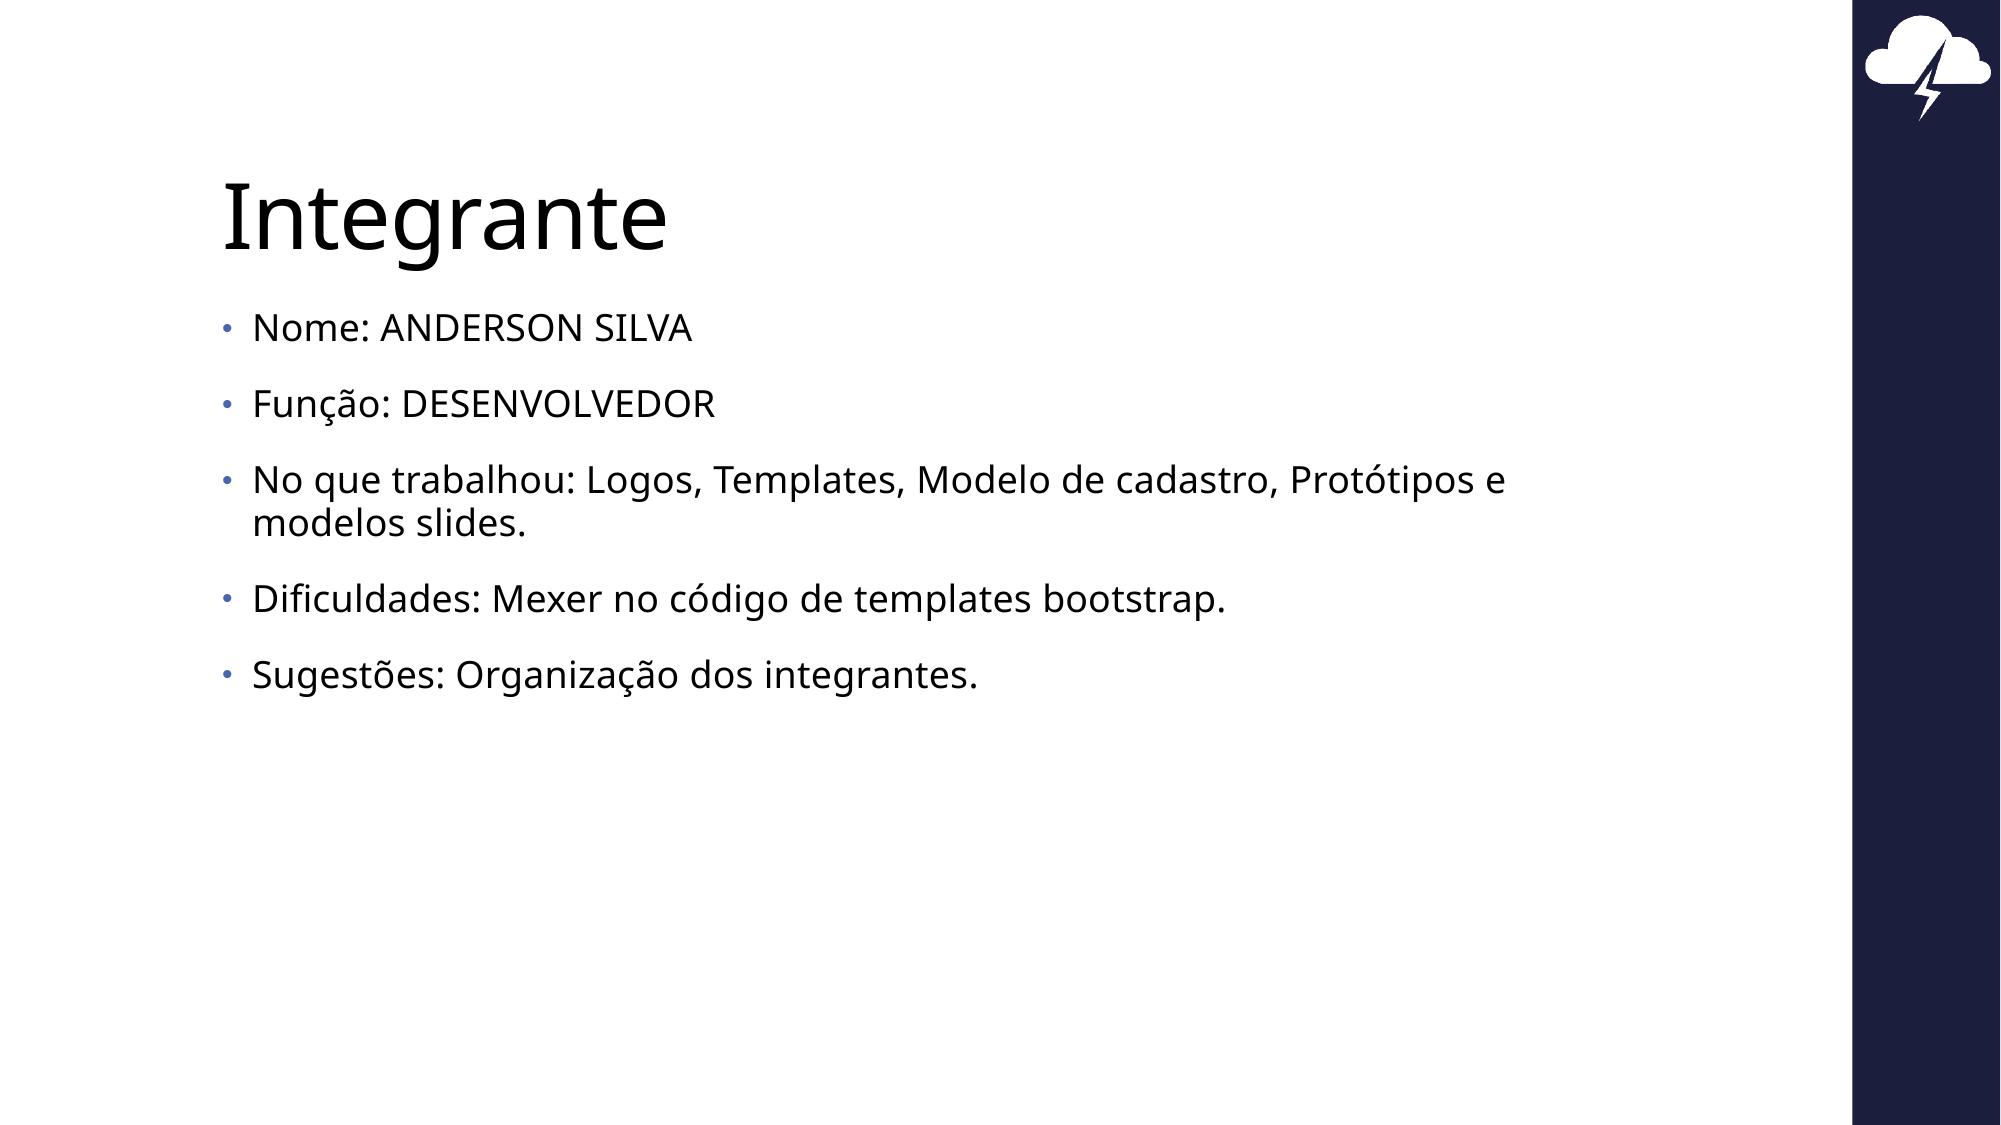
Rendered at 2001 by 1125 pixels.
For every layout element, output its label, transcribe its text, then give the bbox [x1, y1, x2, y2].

list Nome: ANDERSON SILVA Função: DESENVOLVEDOR No que trabalhou: Logos, Templates, Modelo de cadastro, Protótipos e modelos slides. Dificuldades: Mexer no código de templates bootstrap. Sugestões: Organização dos integrantes. [206, 299, 1617, 1014]
picture [1861, 11, 1993, 126]
title Integrante [206, 60, 1797, 278]
